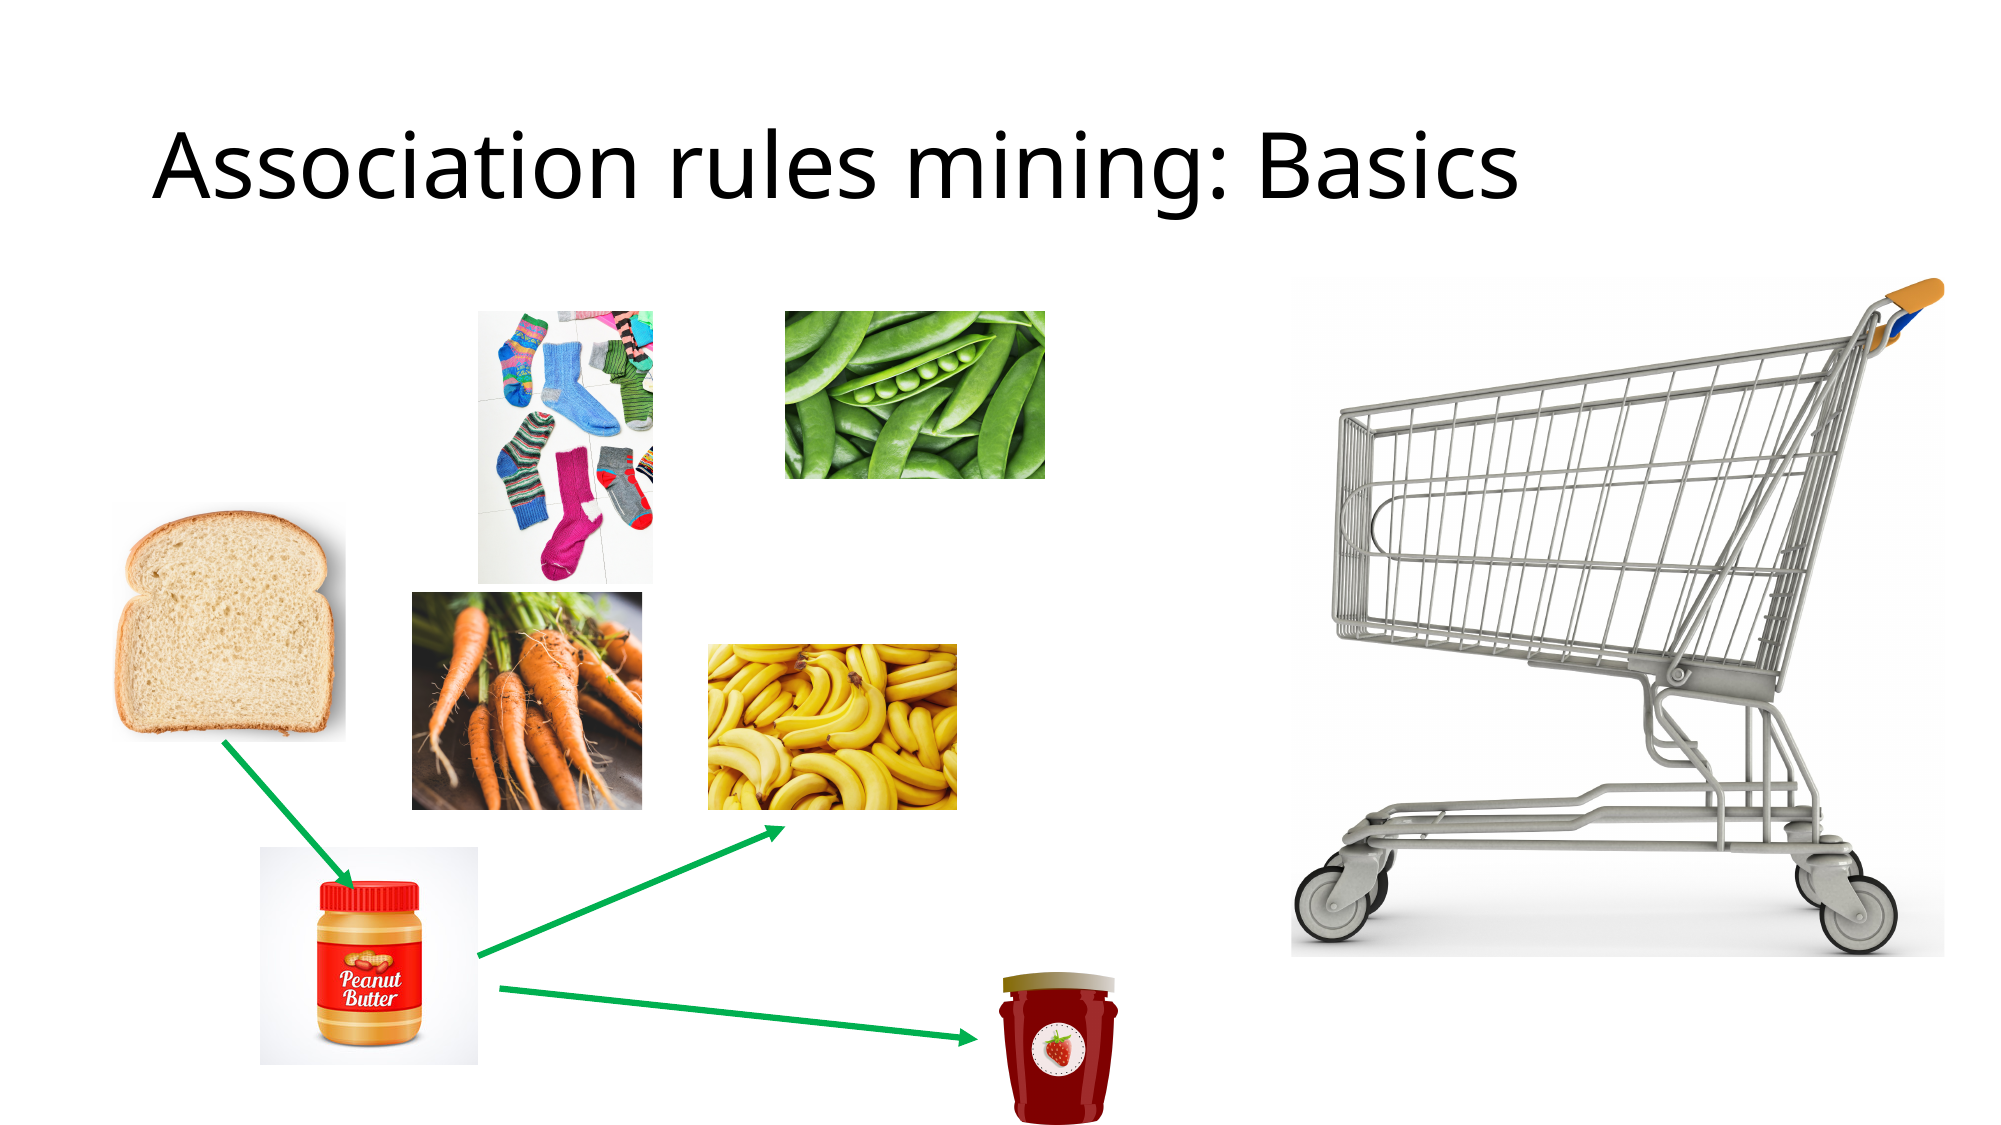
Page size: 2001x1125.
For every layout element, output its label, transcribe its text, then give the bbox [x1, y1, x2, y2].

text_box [223, 741, 355, 890]
picture [478, 311, 653, 584]
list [112, 502, 346, 742]
picture [411, 592, 643, 810]
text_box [477, 826, 786, 956]
picture [999, 972, 1118, 1125]
picture [1291, 277, 1945, 957]
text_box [499, 988, 978, 1040]
picture [785, 311, 1045, 479]
picture [708, 644, 957, 810]
picture [260, 847, 478, 1065]
title Association rules mining: Basics [137, 59, 1863, 278]
